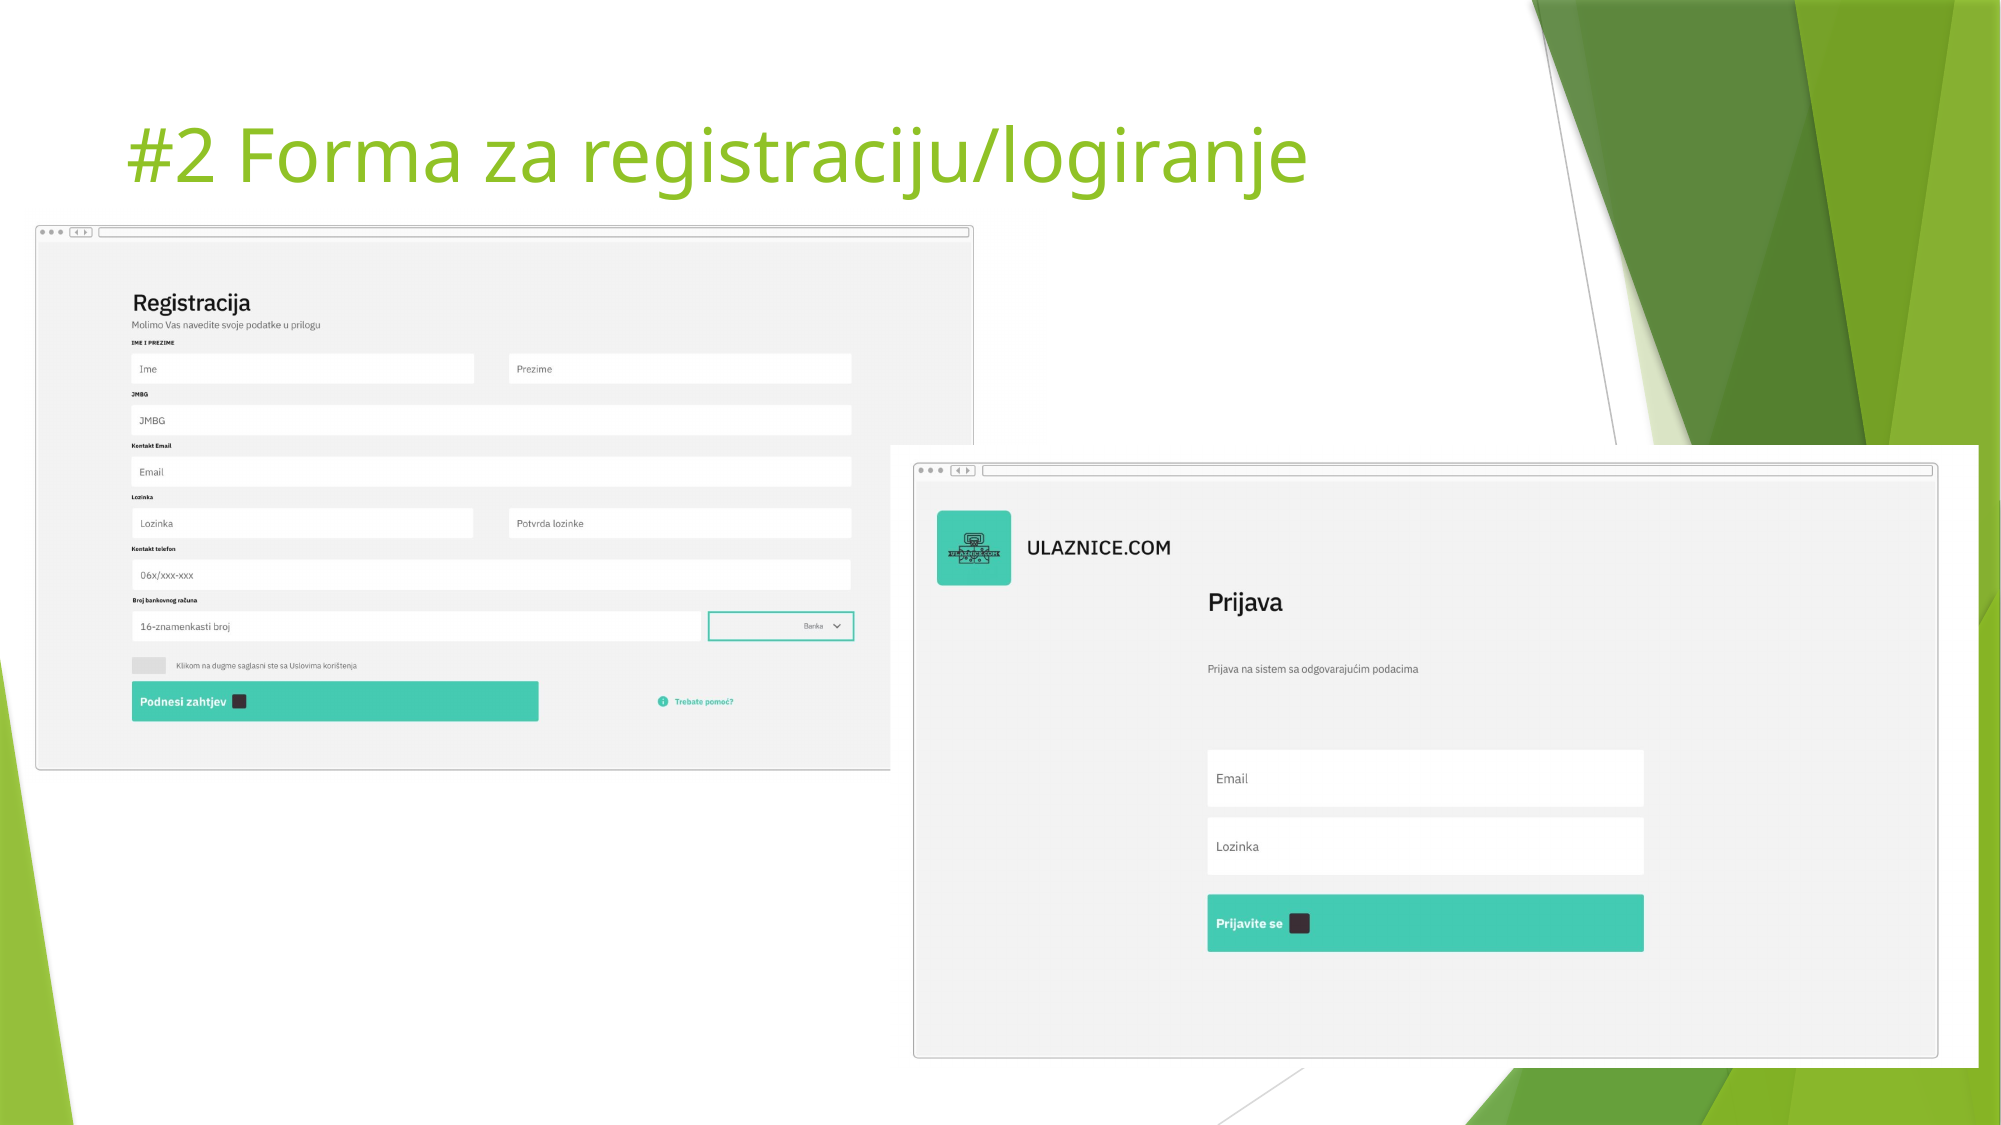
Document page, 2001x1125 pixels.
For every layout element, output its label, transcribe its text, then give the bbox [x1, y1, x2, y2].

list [24, 207, 1047, 784]
title #2 Forma za registraciju/logiranje [111, 99, 1522, 317]
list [889, 445, 1980, 1069]
